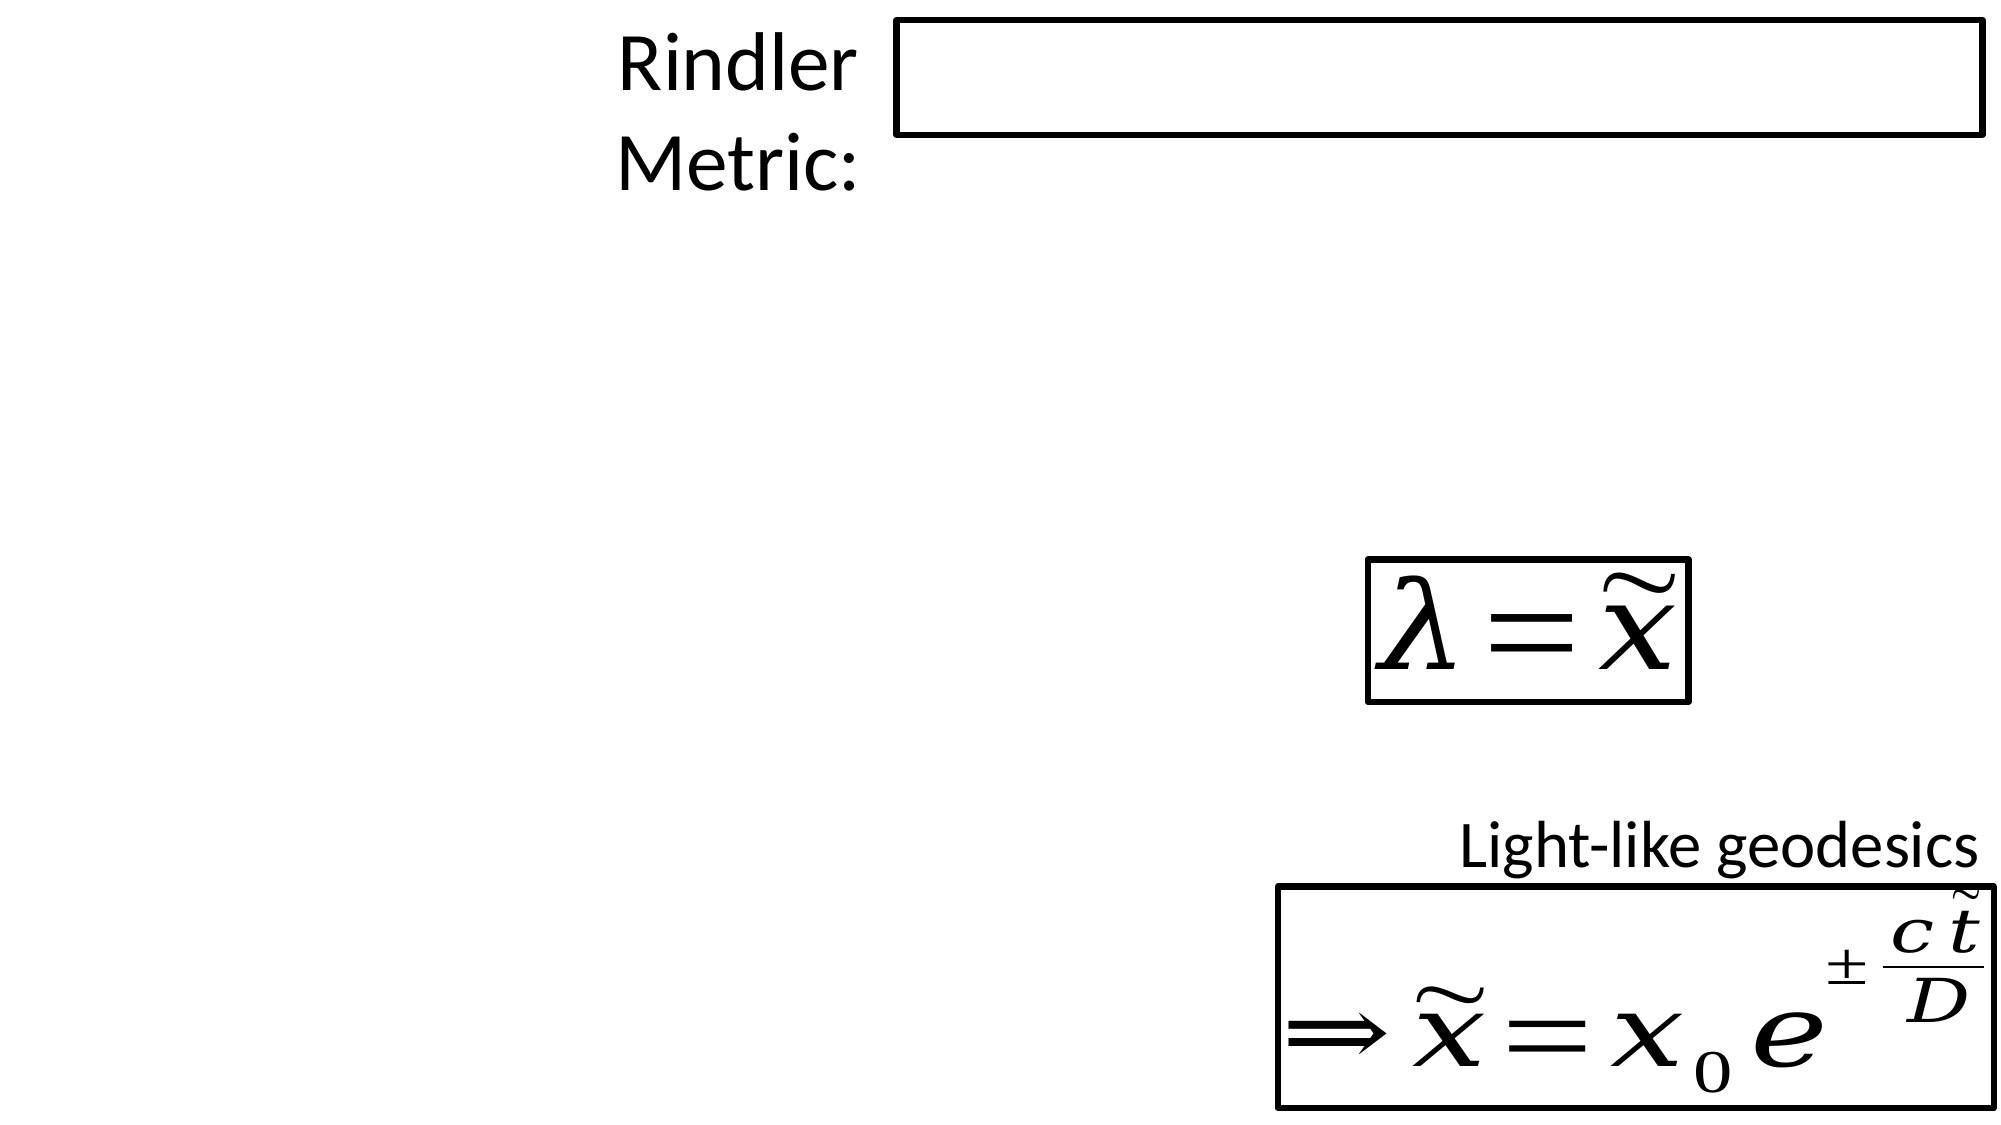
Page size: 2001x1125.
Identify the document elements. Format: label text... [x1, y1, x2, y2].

text_box Light-like geodesics [1439, 793, 2000, 889]
text_box Rindler Metric: [599, 0, 878, 215]
